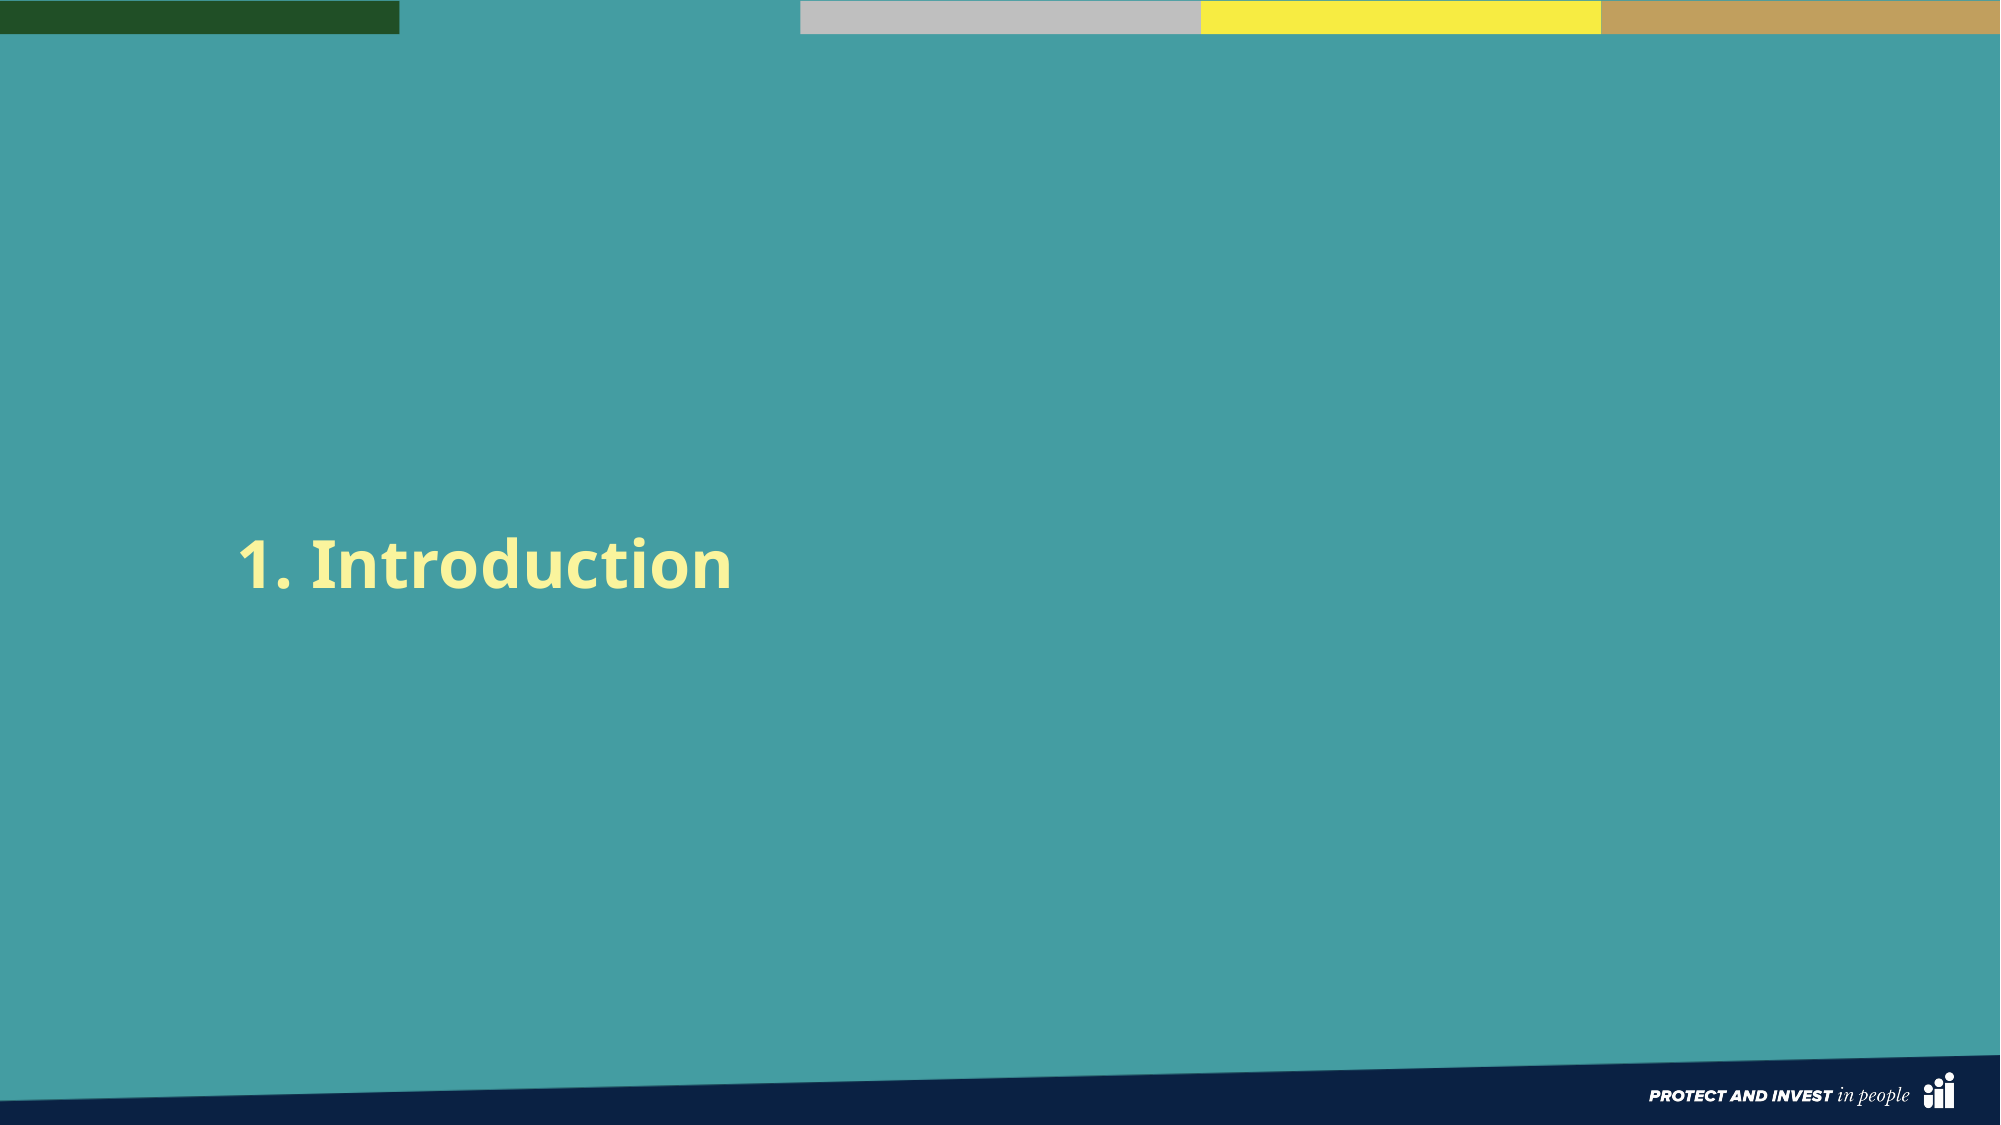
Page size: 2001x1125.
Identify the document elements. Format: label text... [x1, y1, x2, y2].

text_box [0, 1055, 2000, 1125]
text_box 1. Introduction [221, 514, 1894, 610]
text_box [0, 0, 2000, 35]
